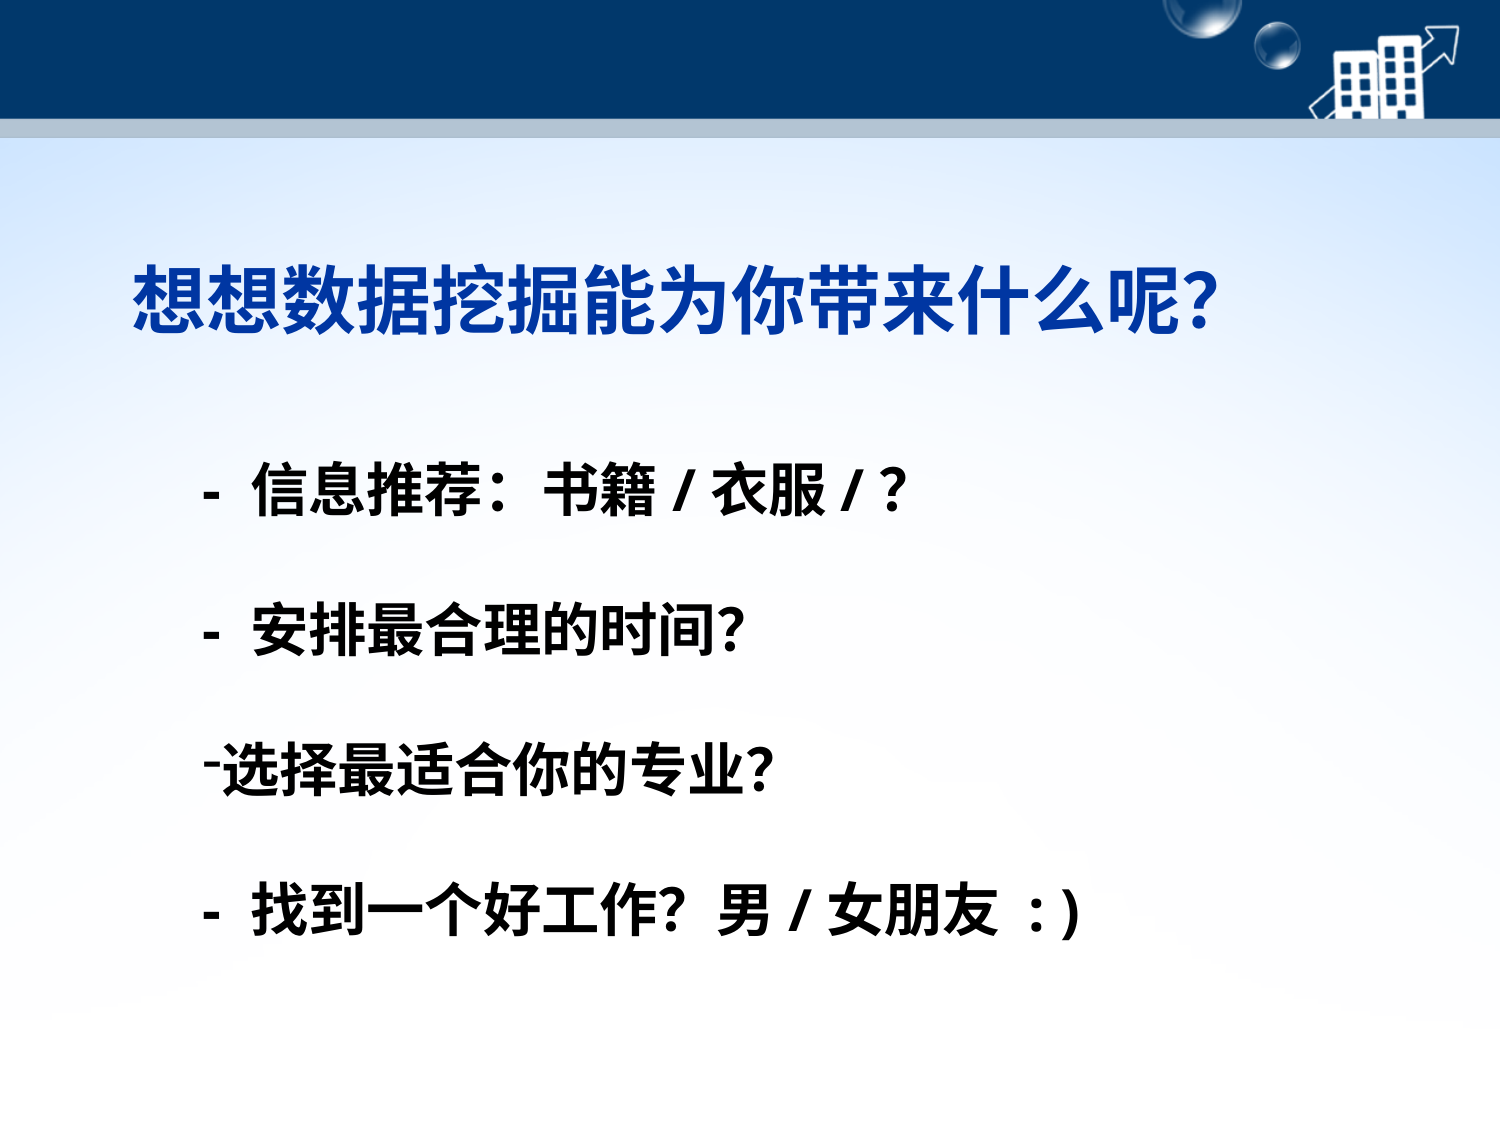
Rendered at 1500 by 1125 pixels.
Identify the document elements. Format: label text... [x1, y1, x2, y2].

text_box 想想数据挖掘能为你带来什么呢？ [117, 246, 1360, 351]
text_box - 信息推荐：书籍/衣服/？ - 安排最合理的时间？ 选择最适合你的专业？ - 找到一个好工作？男/女朋友 : ) [187, 445, 1325, 950]
picture [0, 0, 1500, 1125]
